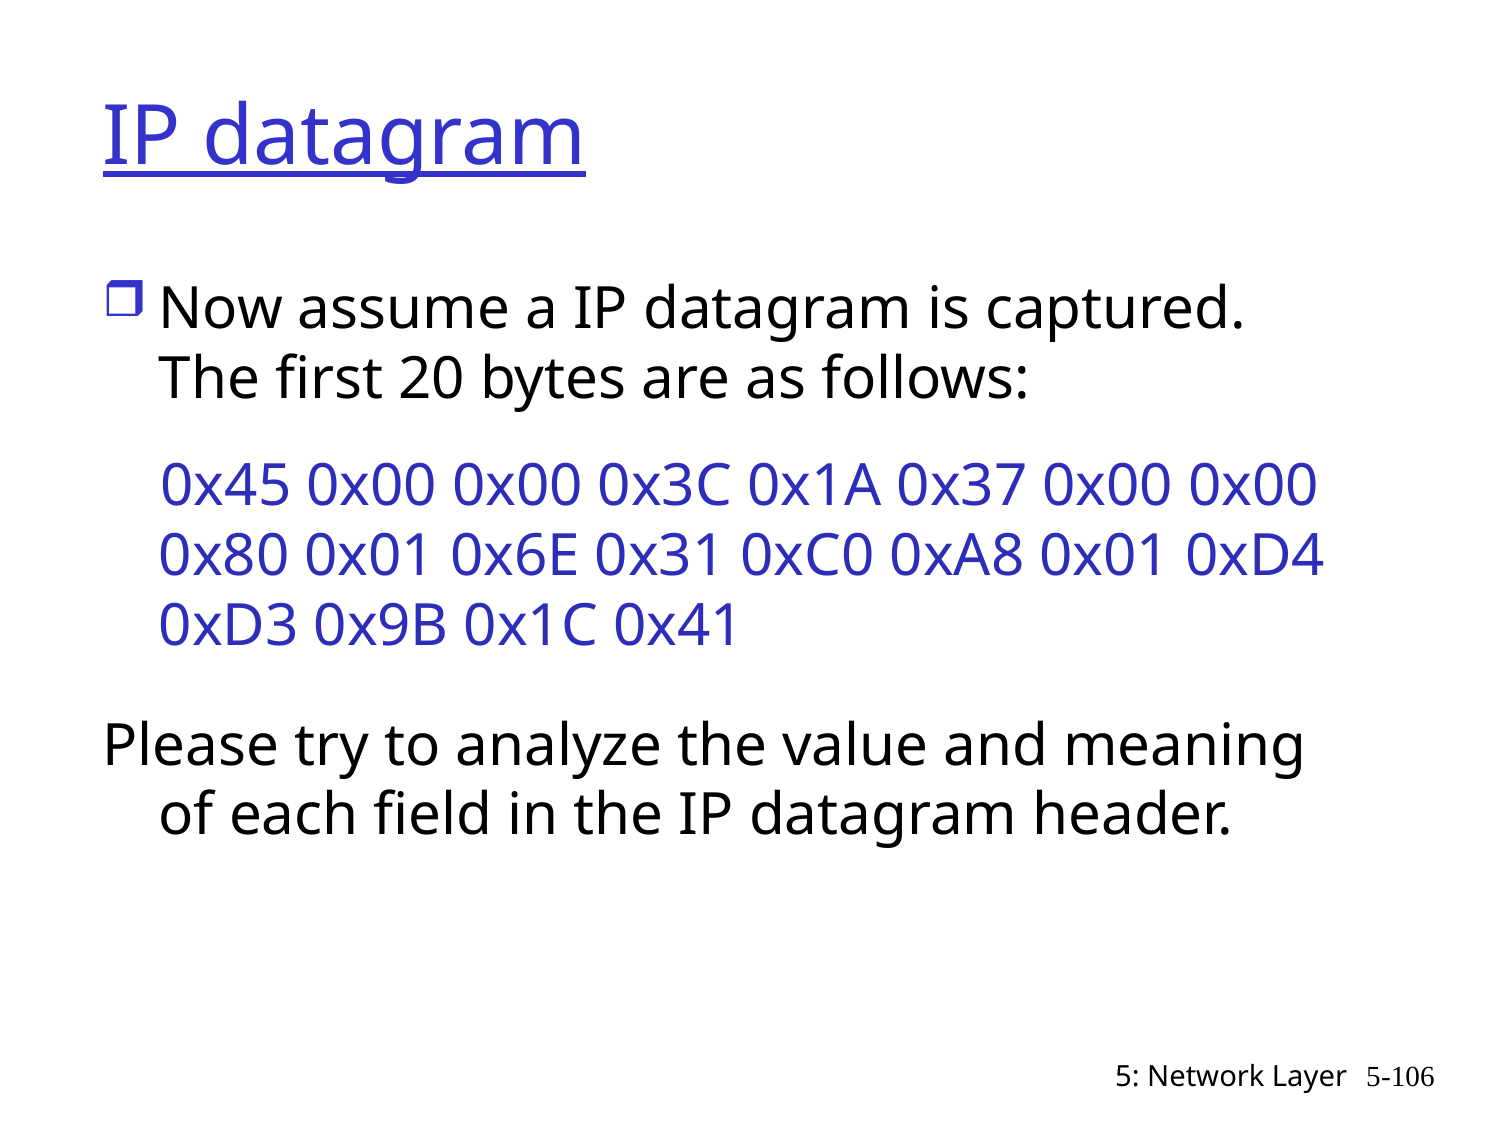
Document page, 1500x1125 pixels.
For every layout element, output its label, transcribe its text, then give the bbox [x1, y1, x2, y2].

slide_number 5-106 [1338, 1049, 1451, 1125]
footer 5: Network Layer [887, 1049, 1338, 1125]
list Now assume a IP datagram is captured. The first 20 bytes are as follows: 0x45 0x00 0x00 0x3C 0x1A 0x37 0x00 0x00 0x80 0x01 0x6E 0x31 0xC0 0xA8 0x01 0xD4 0xD3 0x9B 0x1C 0x41 Please try to analyze the value and meaning of each field in the IP datagram header. [87, 262, 1363, 1025]
title IP datagram [87, 37, 1363, 225]
